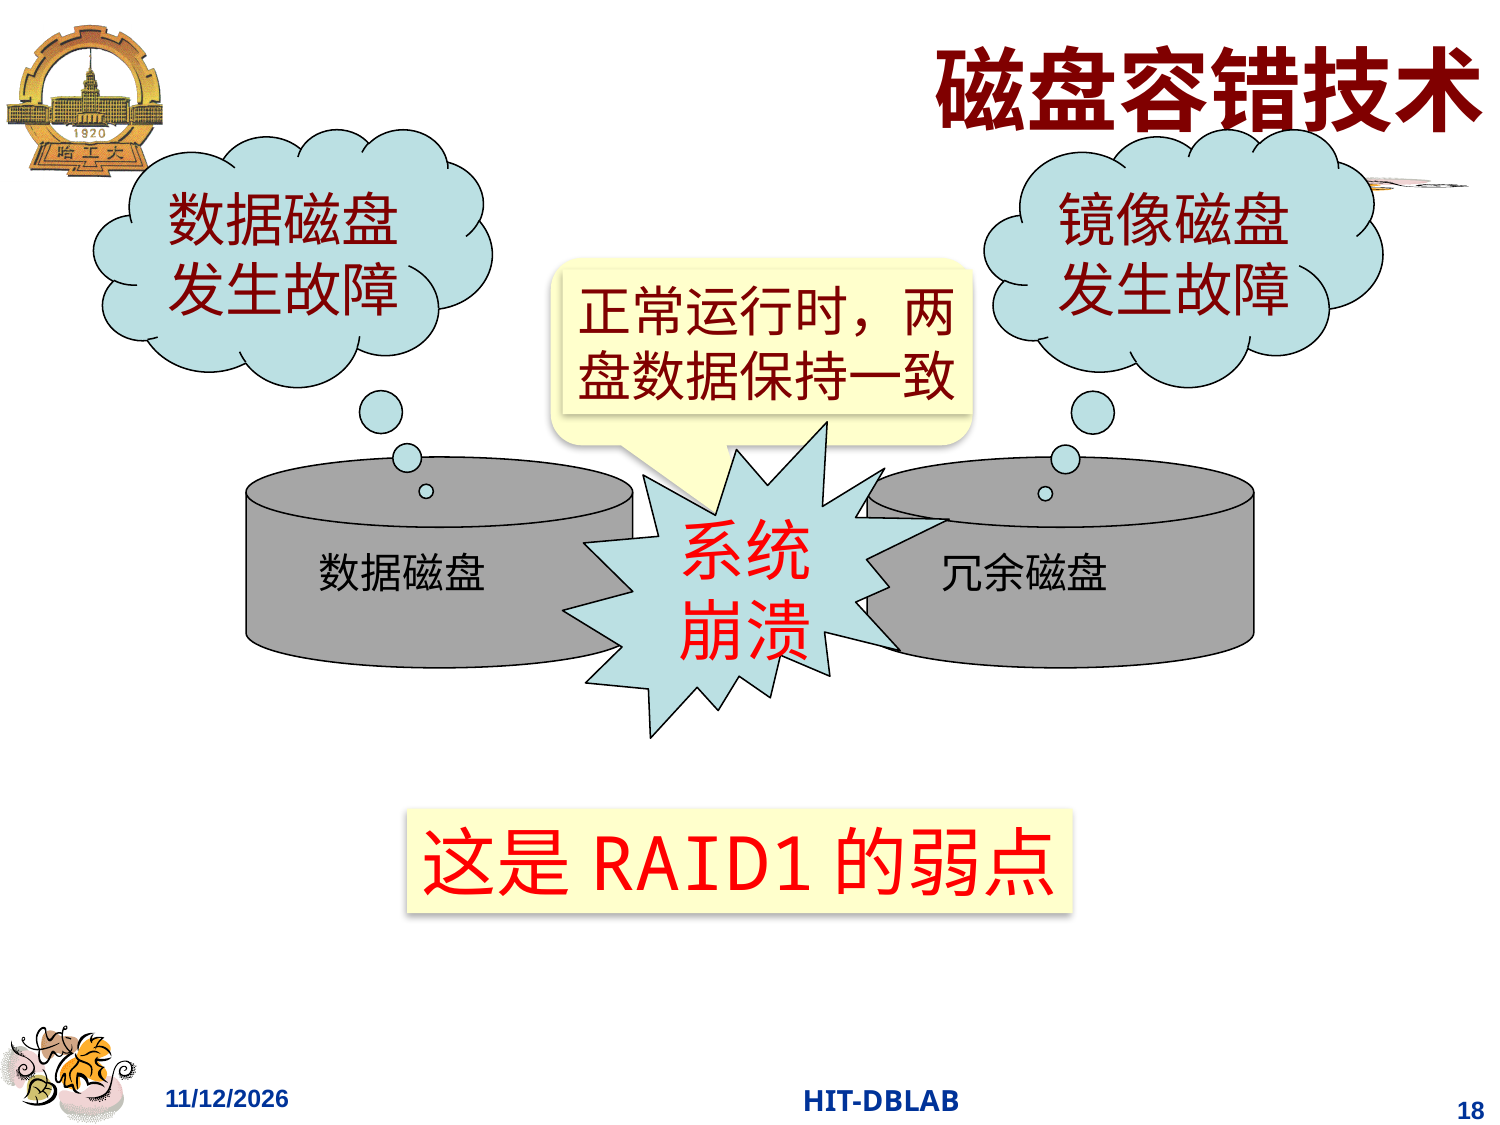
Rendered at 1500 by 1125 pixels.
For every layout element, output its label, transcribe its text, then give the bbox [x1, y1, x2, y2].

picture [0, 24, 162, 182]
footer HIT-DBLAB [524, 1074, 1238, 1125]
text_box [550, 257, 973, 446]
slide_number 18 [1437, 1087, 1500, 1125]
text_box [93, 128, 493, 387]
text_box 这是RAID1的弱点 [407, 808, 1073, 914]
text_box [245, 456, 557, 669]
title 磁盘容错技术 [162, 0, 1500, 176]
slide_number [149, 1074, 413, 1125]
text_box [562, 421, 950, 739]
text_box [954, 456, 1255, 669]
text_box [984, 128, 1384, 387]
